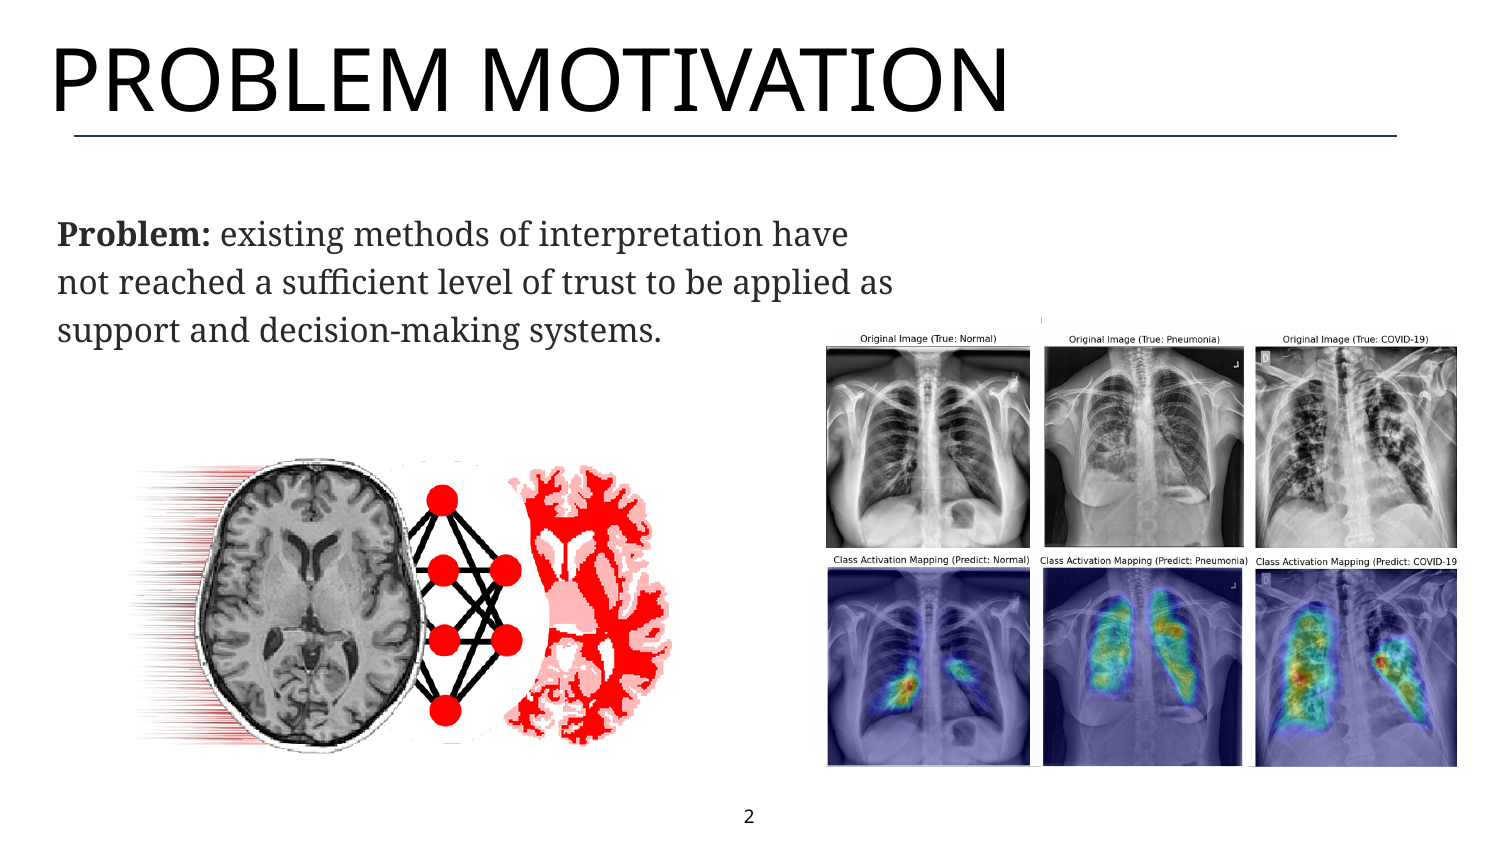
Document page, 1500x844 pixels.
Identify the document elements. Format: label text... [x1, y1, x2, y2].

slide_number ‹#› [734, 800, 765, 832]
picture [826, 317, 1457, 767]
text_box PROBLEM MOTIVATION [44, 19, 1033, 94]
picture [122, 438, 678, 767]
text_box Problem: existing methods of interpretation have not reached a sufficient level of trust to be applied as support and decision-making systems. [51, 199, 909, 439]
